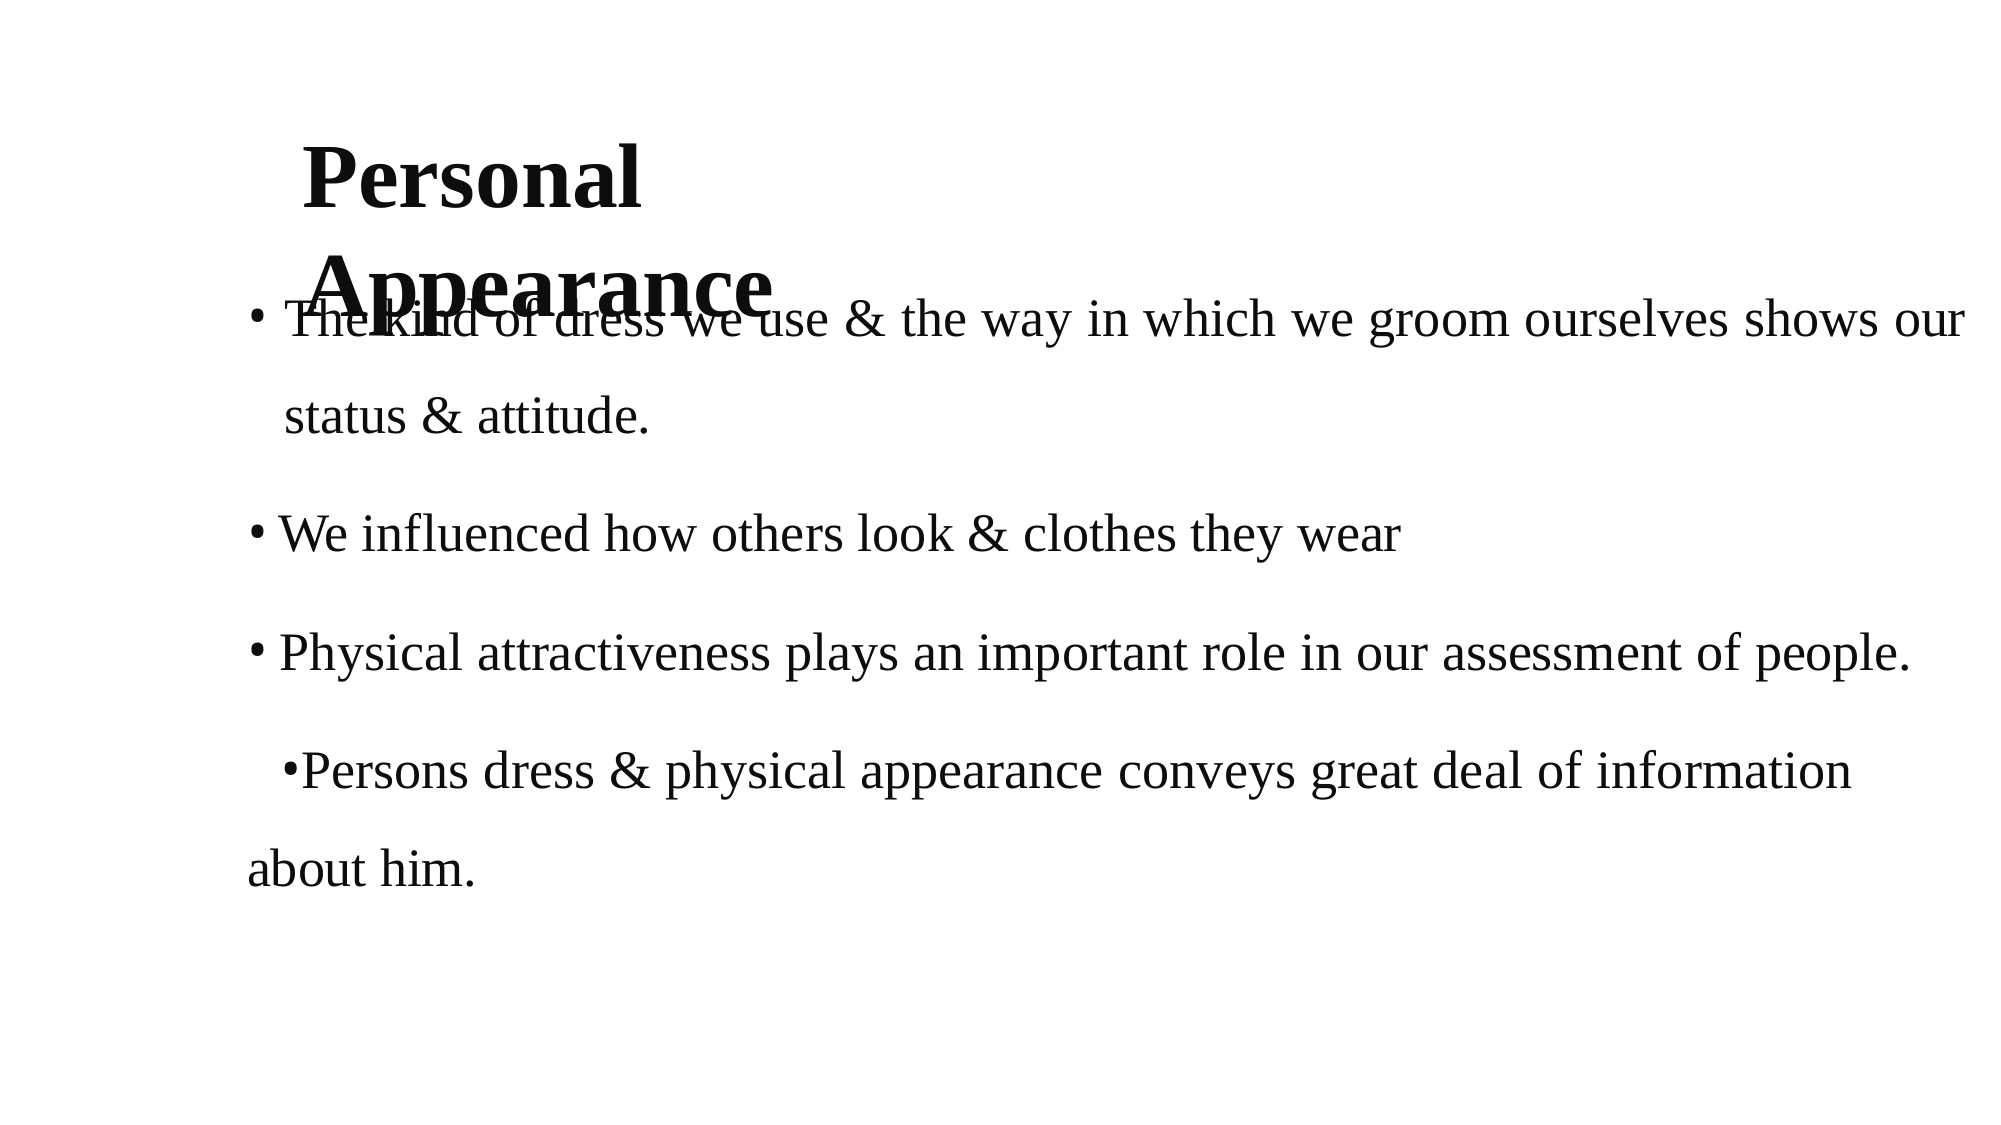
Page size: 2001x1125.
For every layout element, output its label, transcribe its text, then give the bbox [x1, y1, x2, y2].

text_box The kind of dress we use & the way in which we groom ourselves shows our status & attitude. We influenced how others look & clothes they wear Physical attractiveness plays an important role in our assessment of people. Persons dress & physical appearance conveys great deal of information about him. [245, 247, 1972, 897]
title Personal Appearance [300, 113, 1138, 247]
